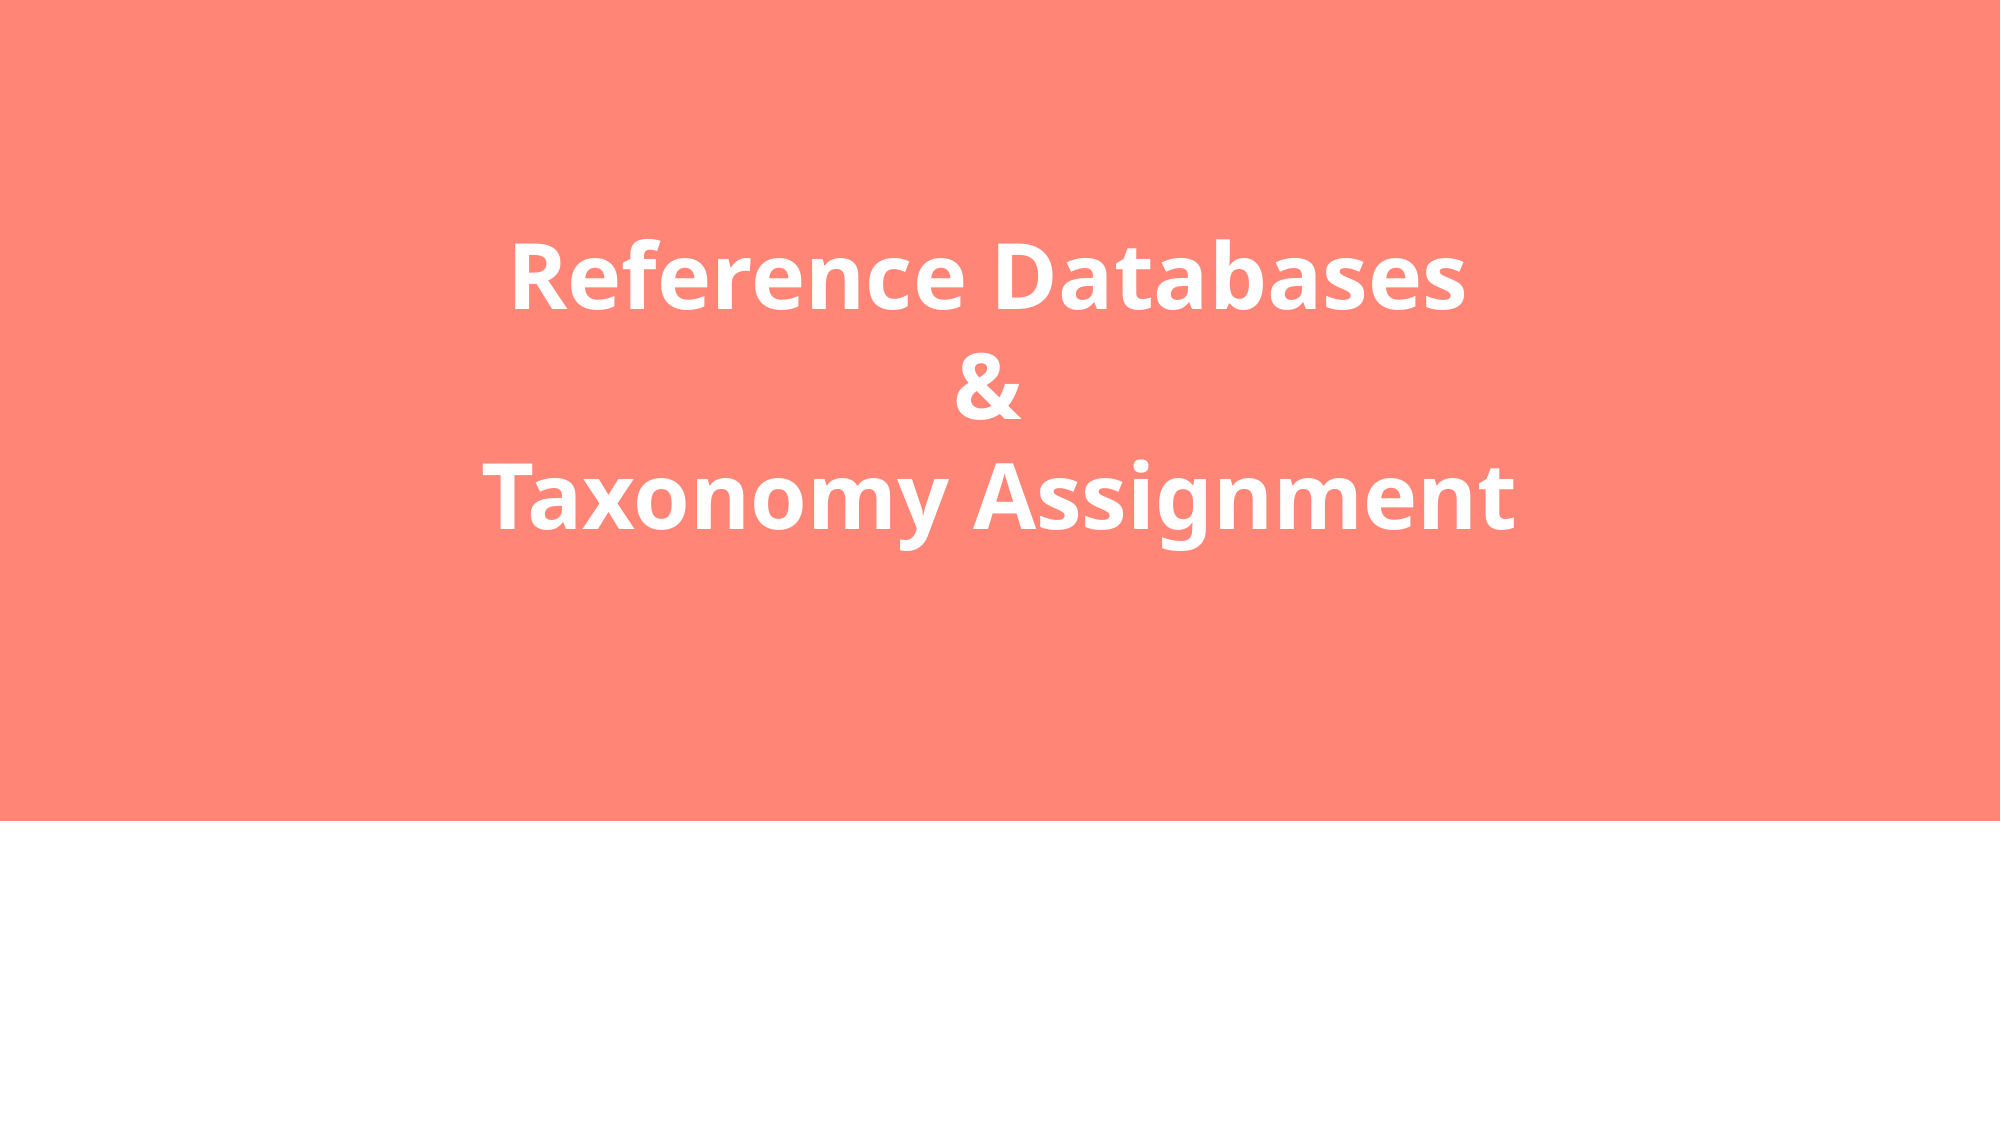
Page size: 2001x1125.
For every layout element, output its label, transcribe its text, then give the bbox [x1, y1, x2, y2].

text_box Reference Databases & Taxonomy Assignment [350, 210, 1650, 555]
text_box [0, 0, 2000, 821]
